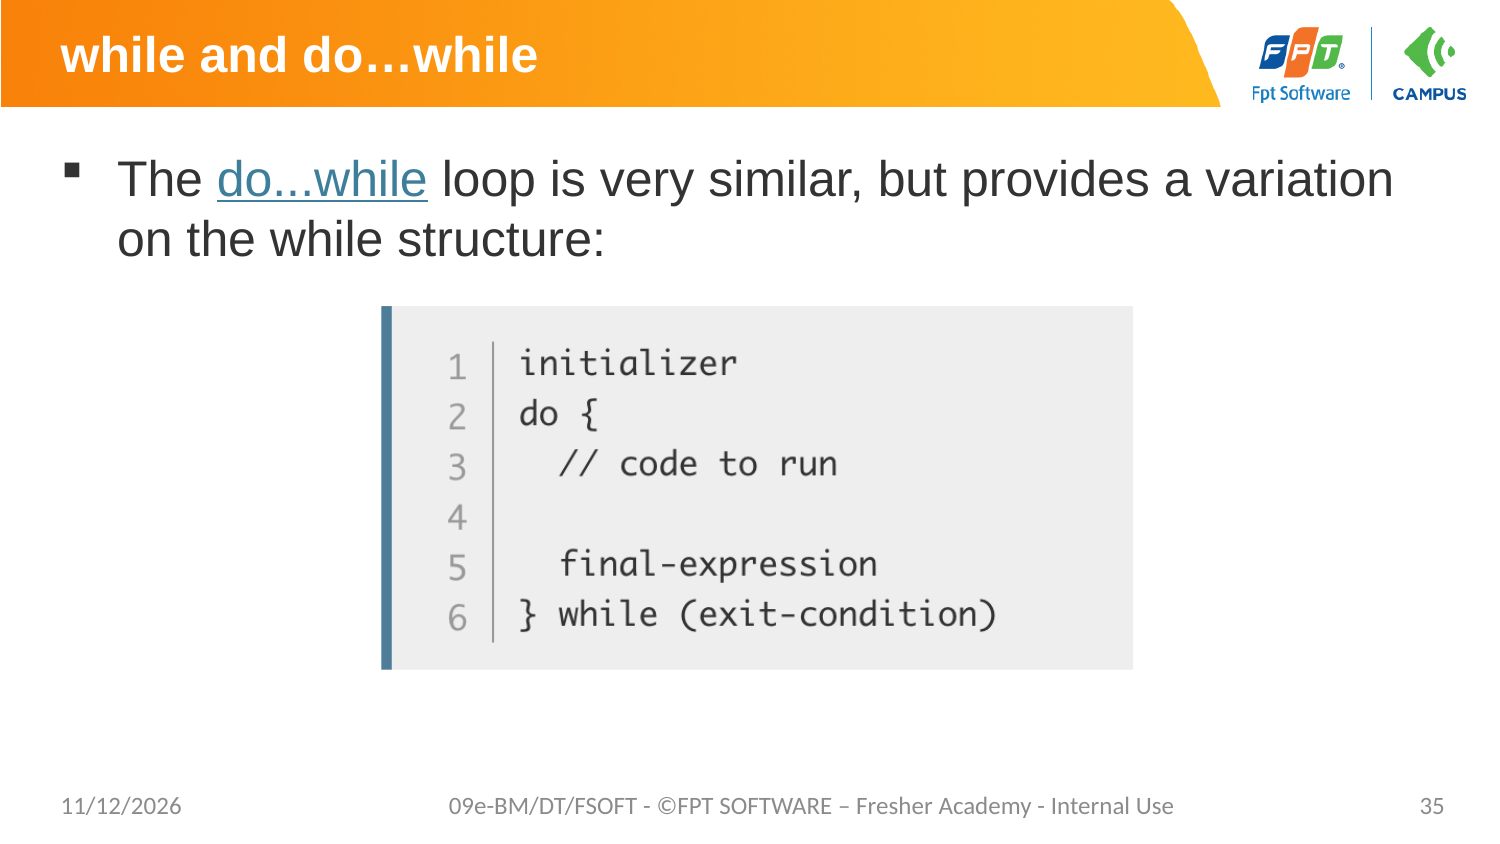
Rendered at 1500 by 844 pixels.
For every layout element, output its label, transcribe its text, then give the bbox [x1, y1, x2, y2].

footer 09e-BM/DT/FSOFT - ©FPT SOFTWARE – Fresher Academy - Internal Use [289, 782, 1335, 827]
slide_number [45, 782, 270, 827]
title while and do…while [45, 0, 1176, 106]
list The do...while loop is very similar, but provides a variation on the while structure: [45, 139, 1461, 754]
slide_number 35 [1350, 782, 1461, 827]
picture [1, 0, 1499, 844]
